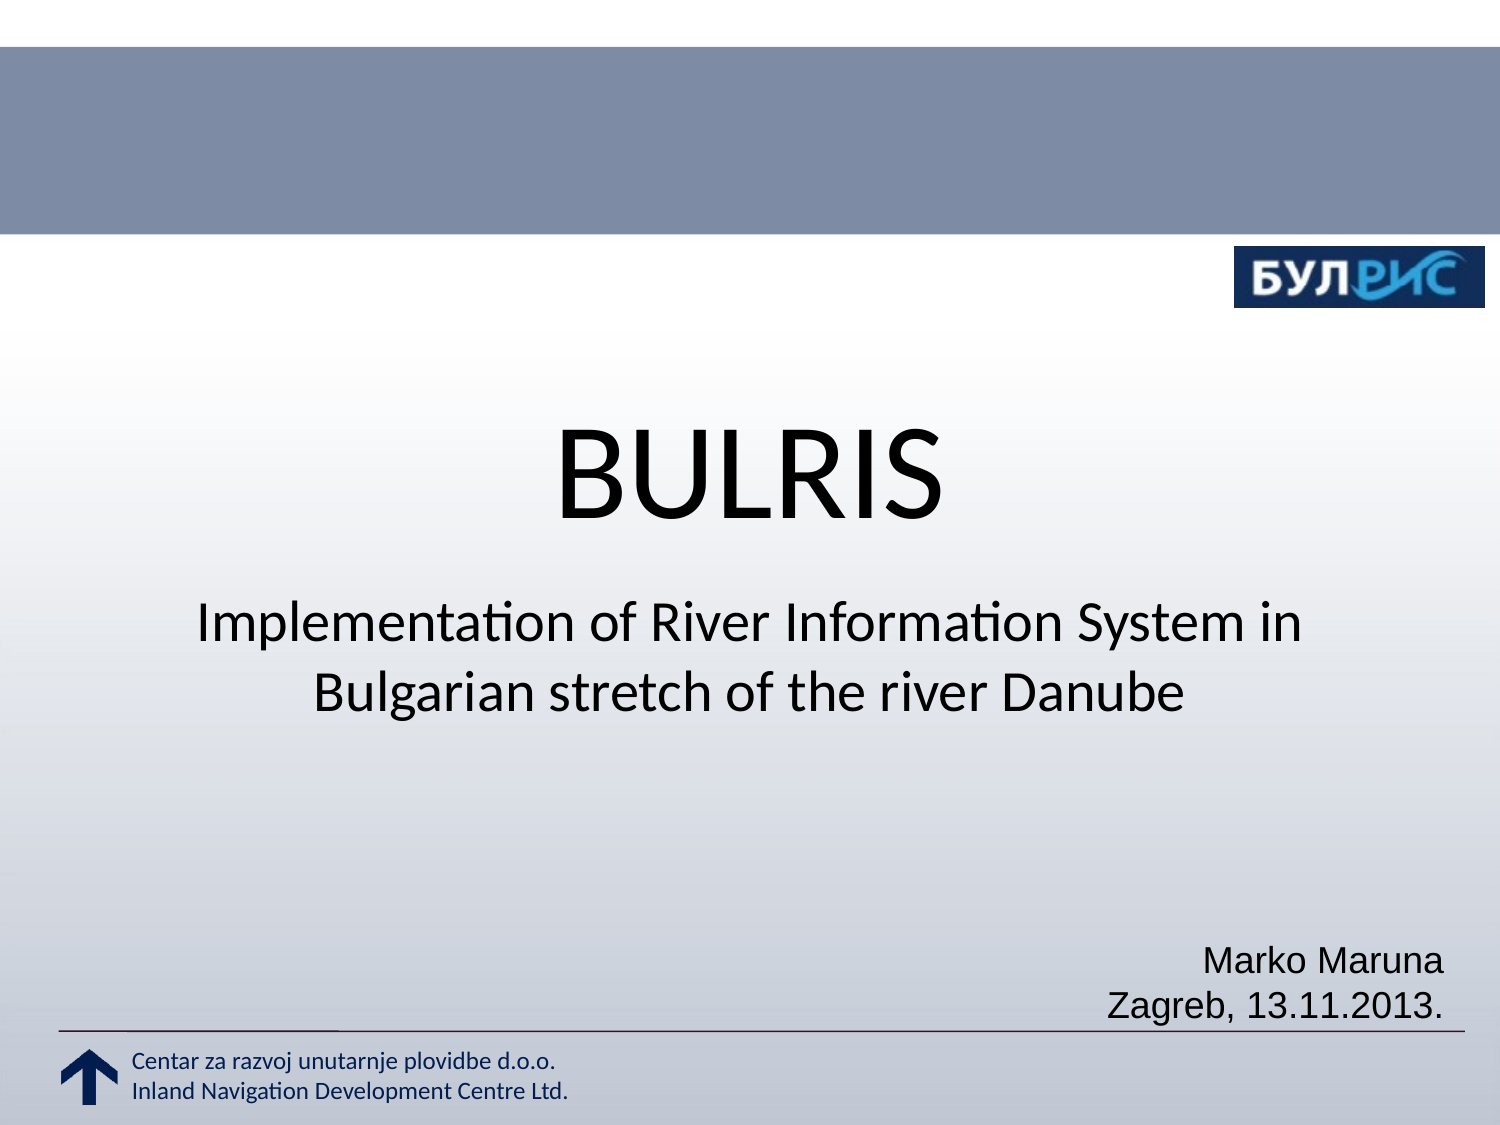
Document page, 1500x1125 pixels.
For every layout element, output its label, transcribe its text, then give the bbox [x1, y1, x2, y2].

picture [0, 235, 1500, 1125]
picture [0, 0, 1500, 46]
text_box Marko Maruna Zagreb, 13.11.2013. [702, 928, 1459, 1034]
list BULRIS Implementation of River Information System in Bulgarian stretch of the river Danube [74, 373, 1426, 1006]
